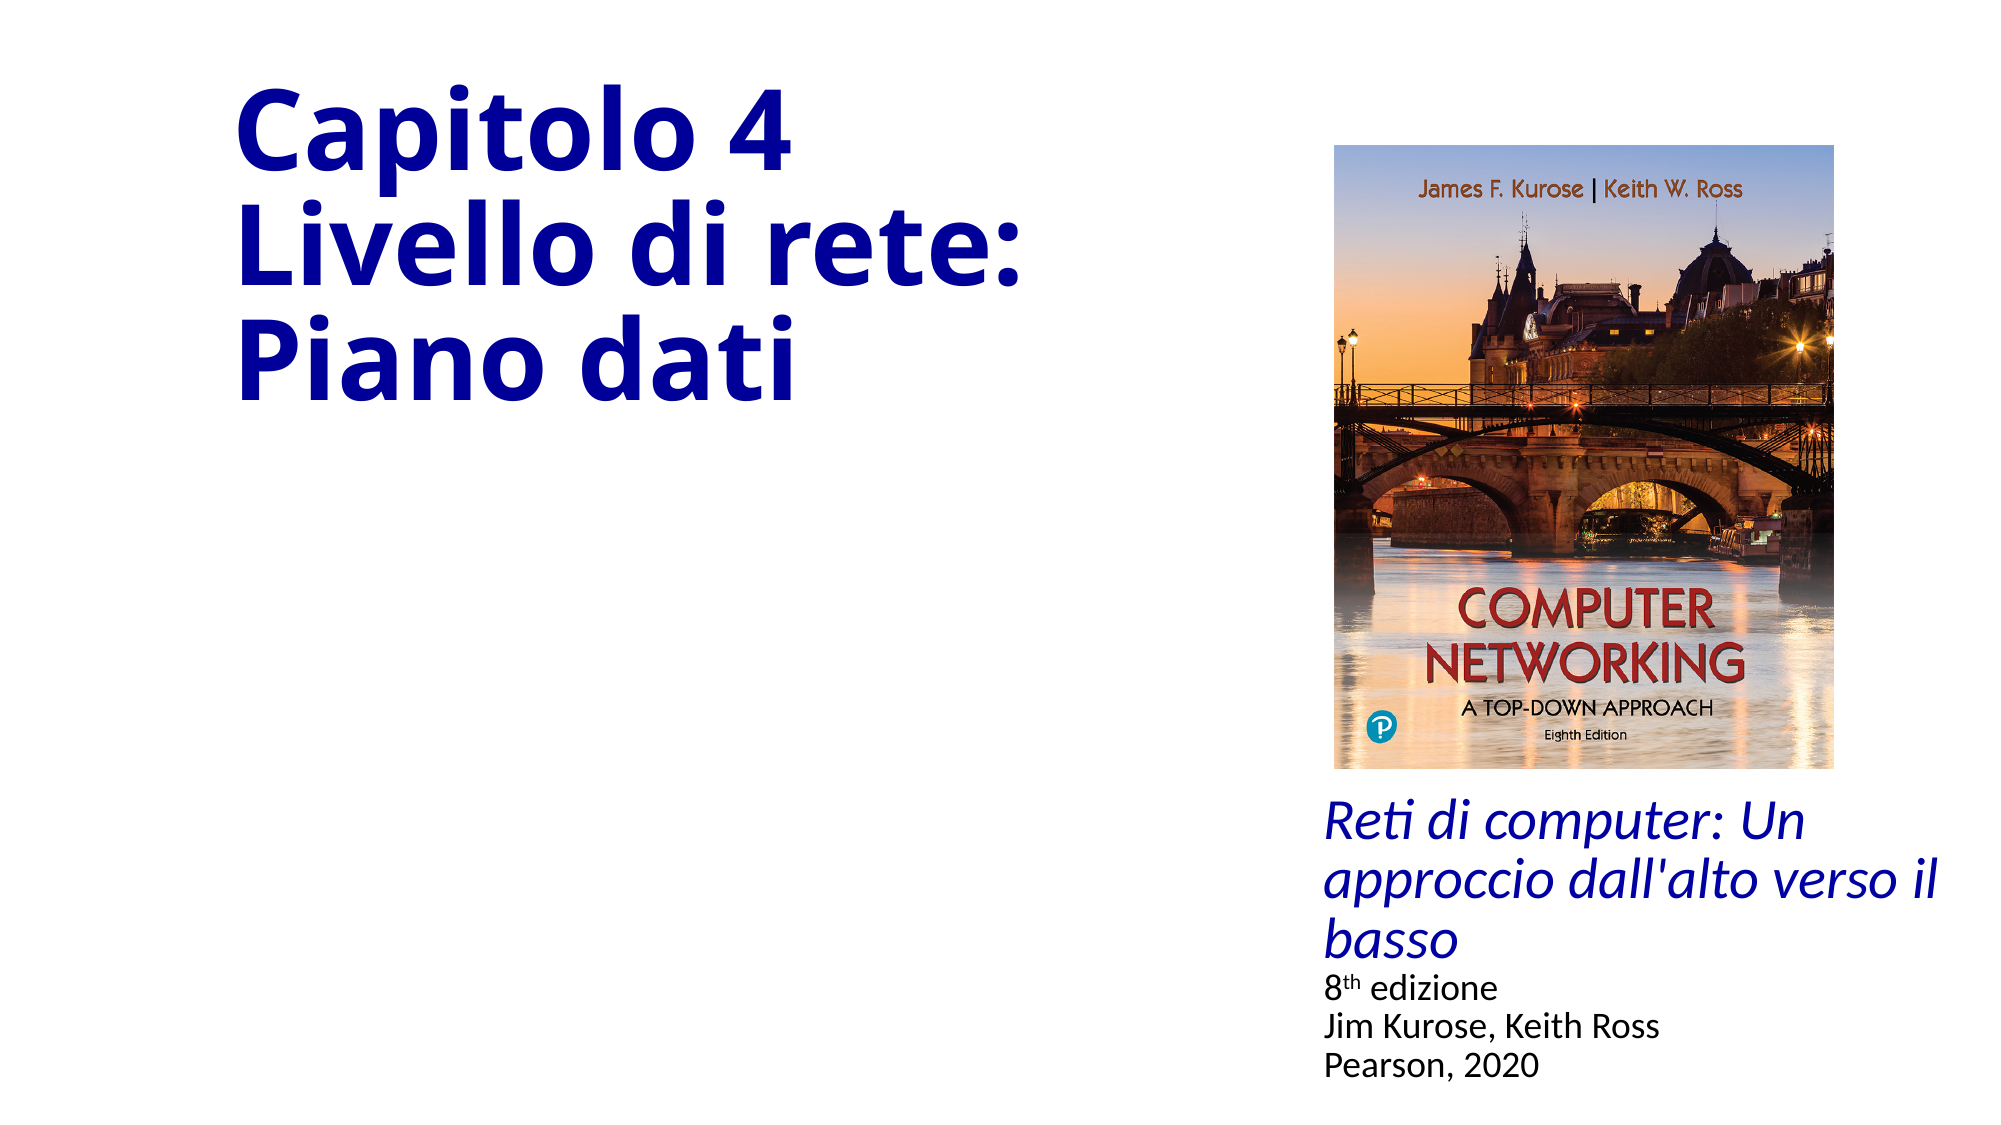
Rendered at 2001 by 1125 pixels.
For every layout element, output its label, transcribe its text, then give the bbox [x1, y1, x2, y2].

text_box Reti di computer: Un approccio dall'alto verso il basso 8th edizione Jim Kurose, Keith Ross Pearson, 2020 [1309, 703, 1963, 1125]
picture [1334, 145, 1834, 769]
text_box Capitolo 4 Livello di rete: Piano dati [217, 92, 1059, 411]
